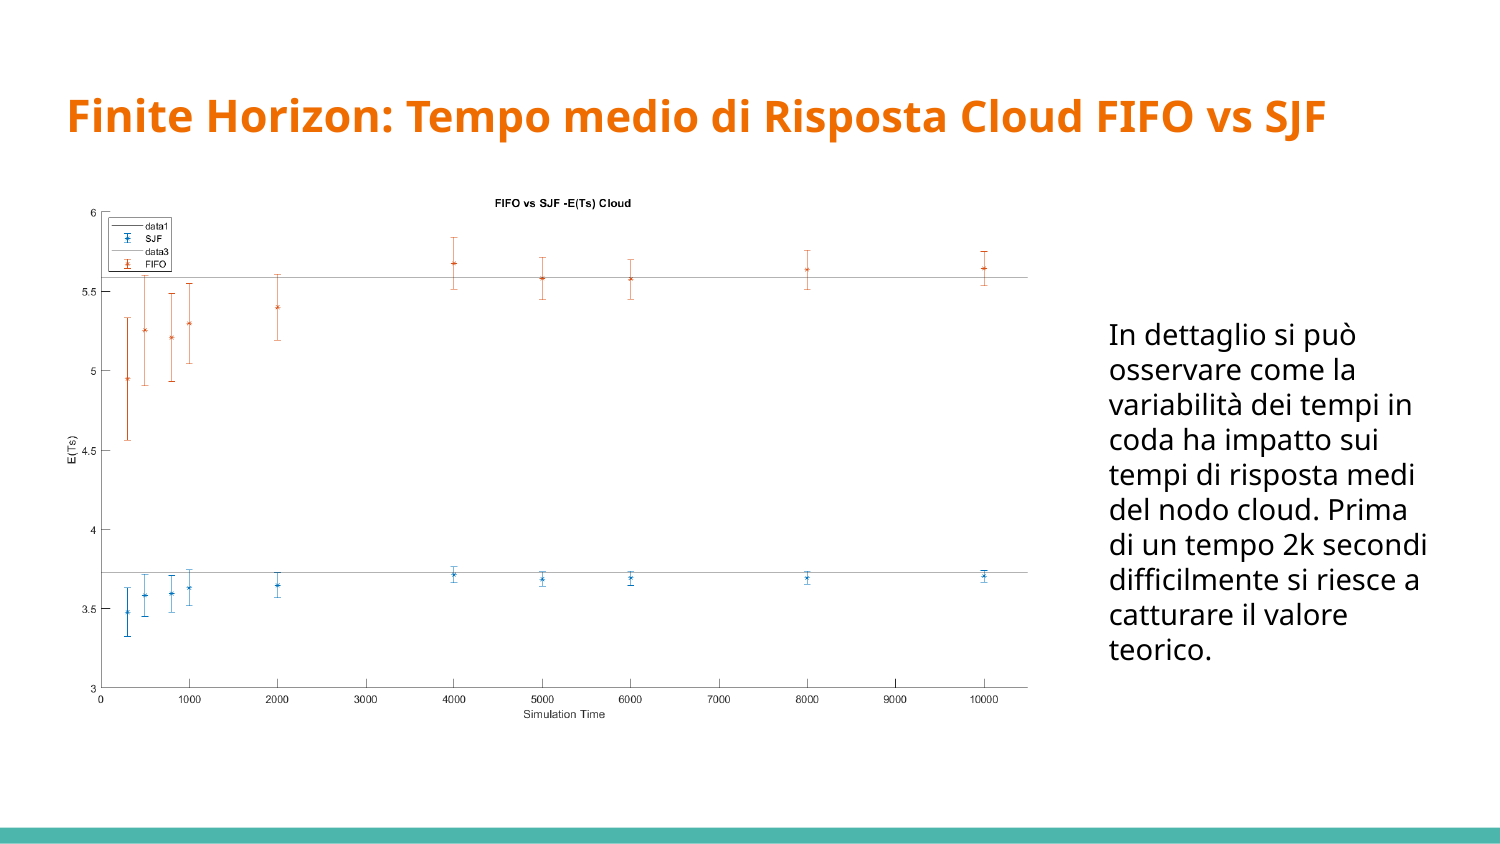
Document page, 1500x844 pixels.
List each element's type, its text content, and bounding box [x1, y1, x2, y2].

title Finite Horizon: Tempo medio di Risposta Cloud FIFO vs SJF [51, 72, 1449, 189]
picture [50, 188, 1036, 728]
text_box In dettaglio si può osservare come la variabilità dei tempi in coda ha impatto sui tempi di risposta medi del nodo cloud. Prima di un tempo 2k secondi difficilmente si riesce a catturare il valore teorico. [1093, 301, 1454, 682]
